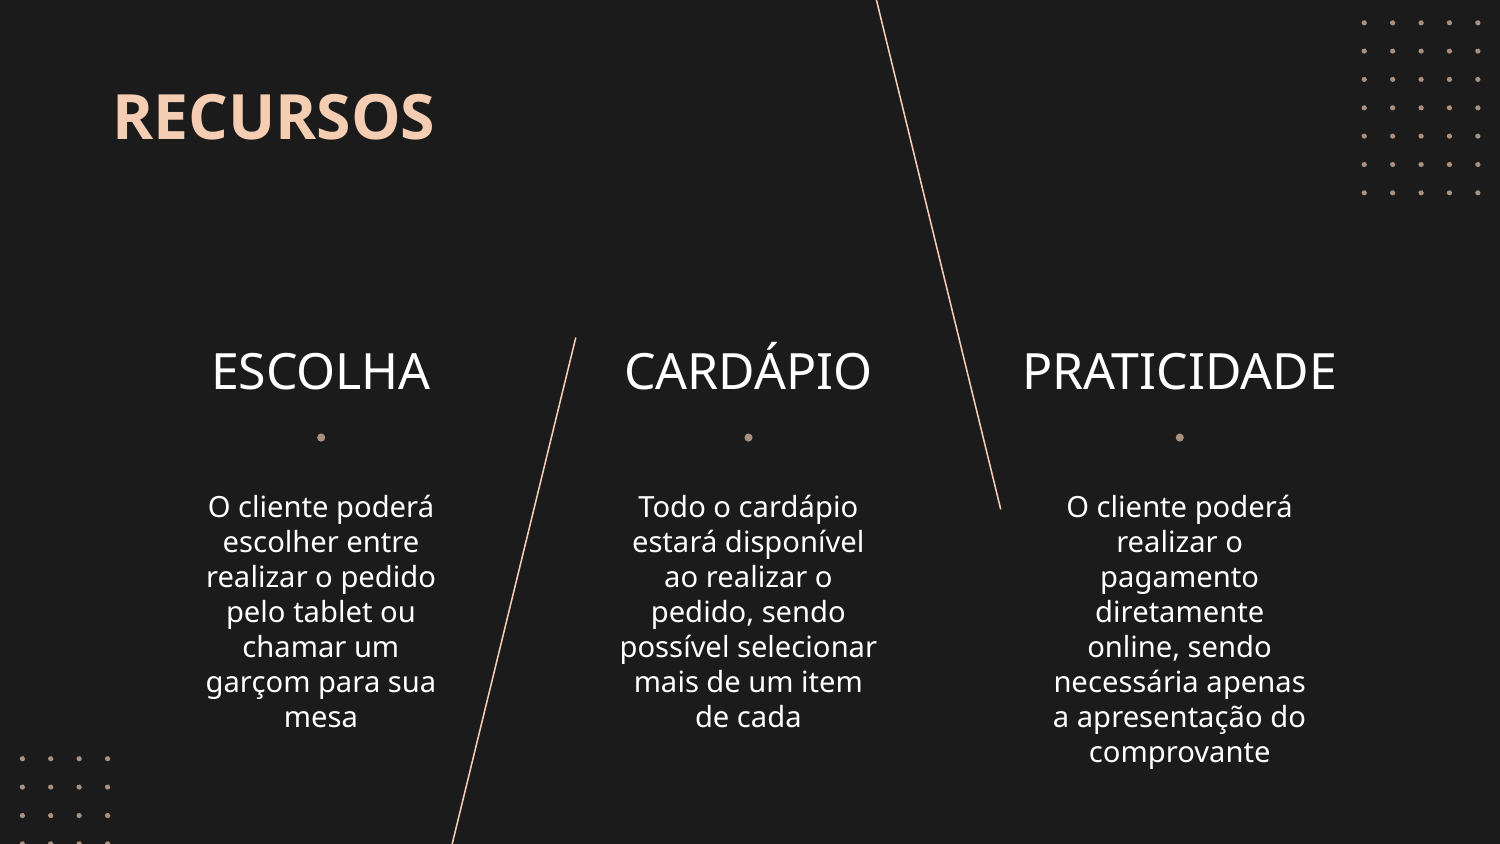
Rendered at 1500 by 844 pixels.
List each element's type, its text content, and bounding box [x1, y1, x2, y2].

title ESCOLHA [106, 351, 443, 415]
title CARDÁPIO [582, 351, 868, 415]
text_box [744, 433, 753, 442]
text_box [873, 0, 1001, 510]
title PRATICIDADE [1007, 351, 1395, 415]
title RECURSOS [97, 61, 868, 156]
subtitle Todo o cardápio estará disponível ao realizar o pedido, sendo possível selecionar mais de um item de cada [599, 473, 898, 657]
subtitle O cliente poderá realizar o pagamento diretamente online, sendo necessária apenas a apresentação do comprovante [1030, 473, 1329, 657]
text_box [1175, 433, 1184, 442]
subtitle O cliente poderá escolher entre realizar o pedido pelo tablet ou chamar um garçom para sua mesa [172, 473, 443, 657]
text_box [317, 433, 326, 442]
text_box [448, 337, 576, 844]
